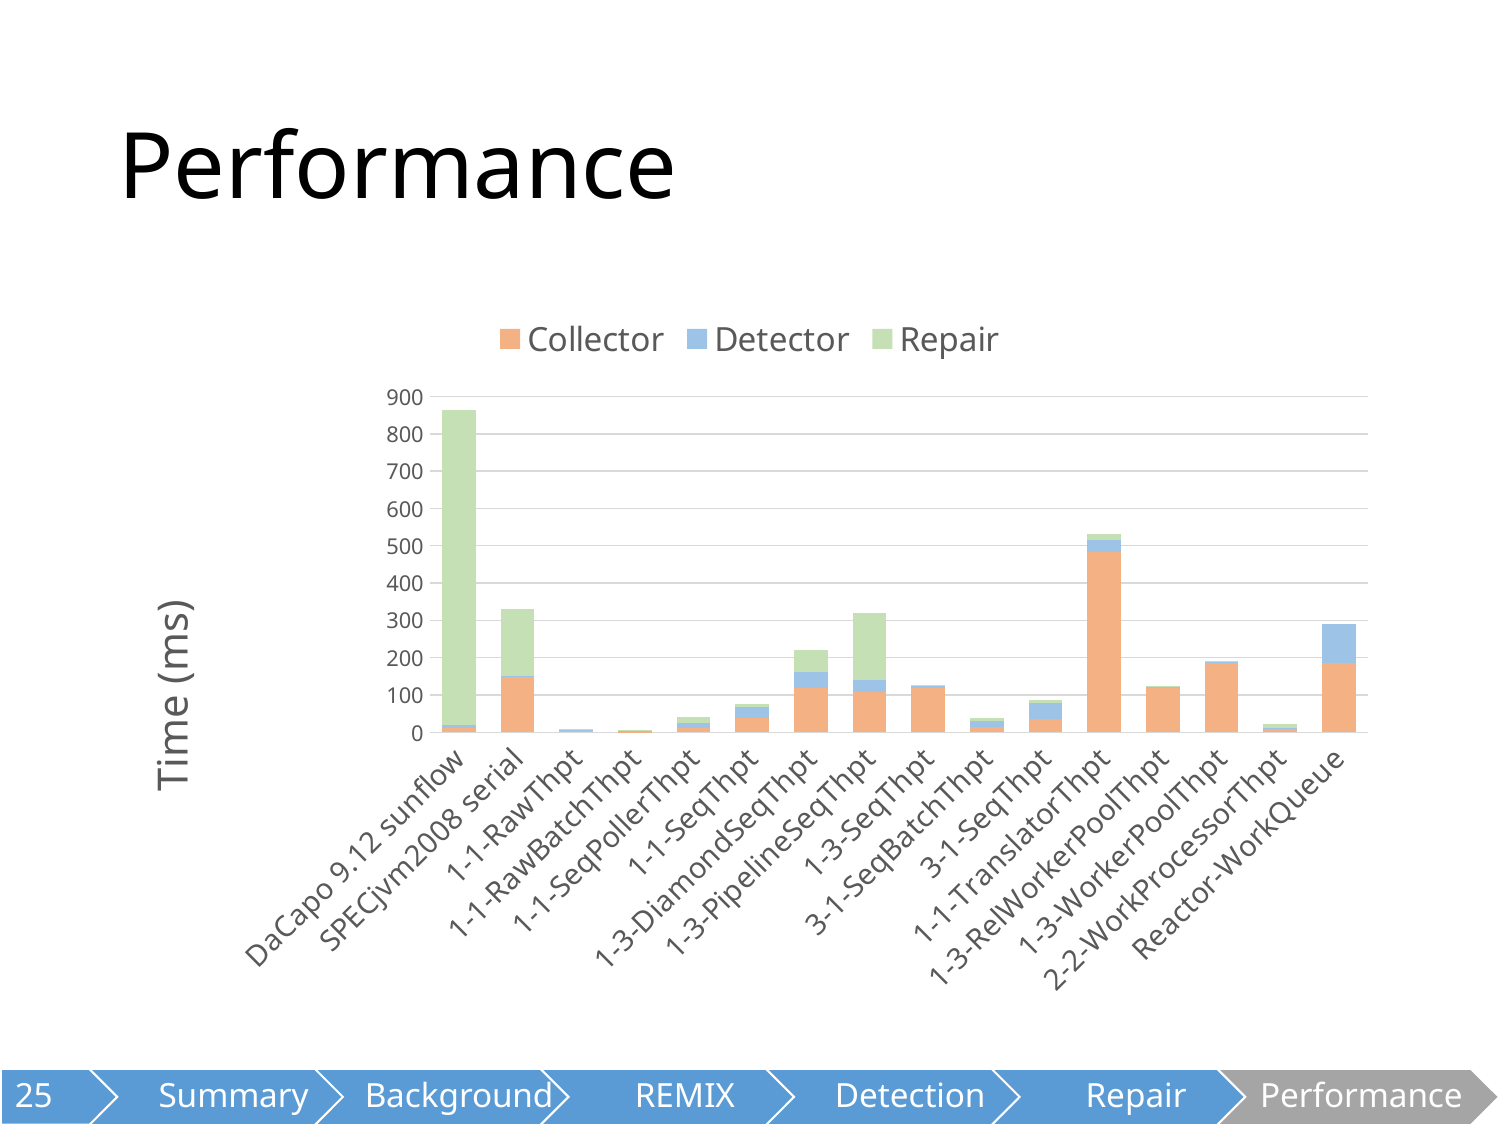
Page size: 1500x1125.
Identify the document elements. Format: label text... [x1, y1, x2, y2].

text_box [0, 1068, 1500, 1125]
chart [103, 299, 1397, 1014]
title Performance [103, 59, 1397, 278]
